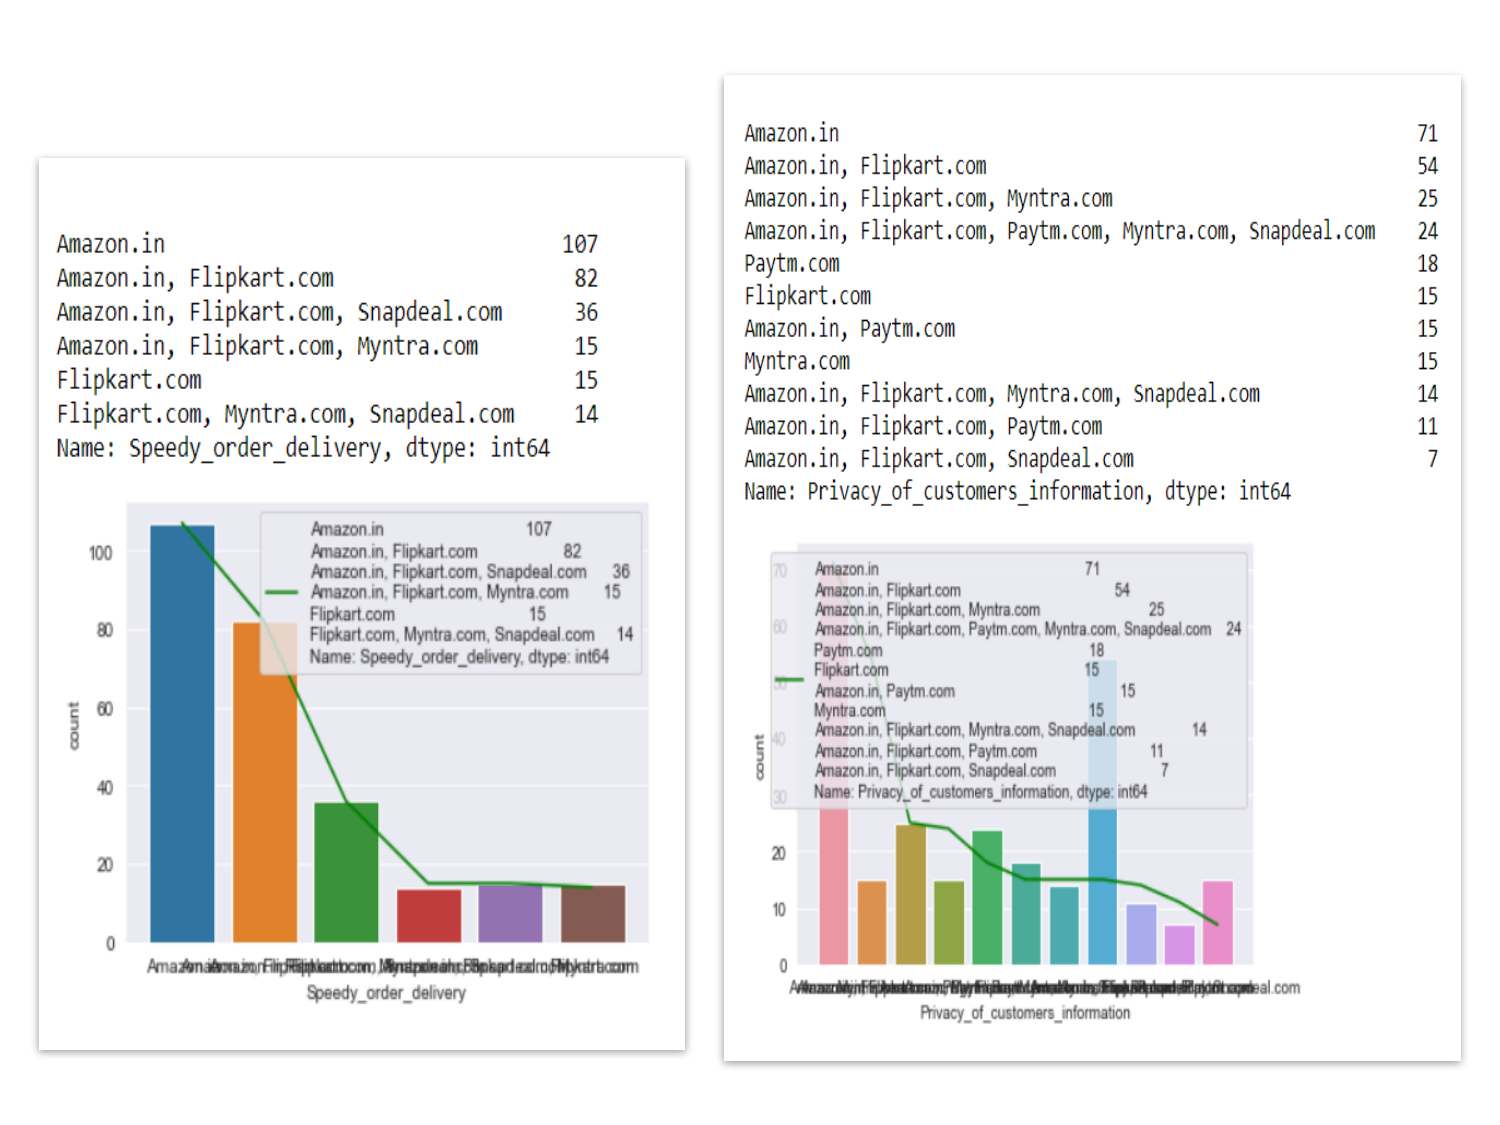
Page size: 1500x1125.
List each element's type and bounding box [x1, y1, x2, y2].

picture [737, 89, 1448, 1047]
picture [52, 172, 671, 1036]
